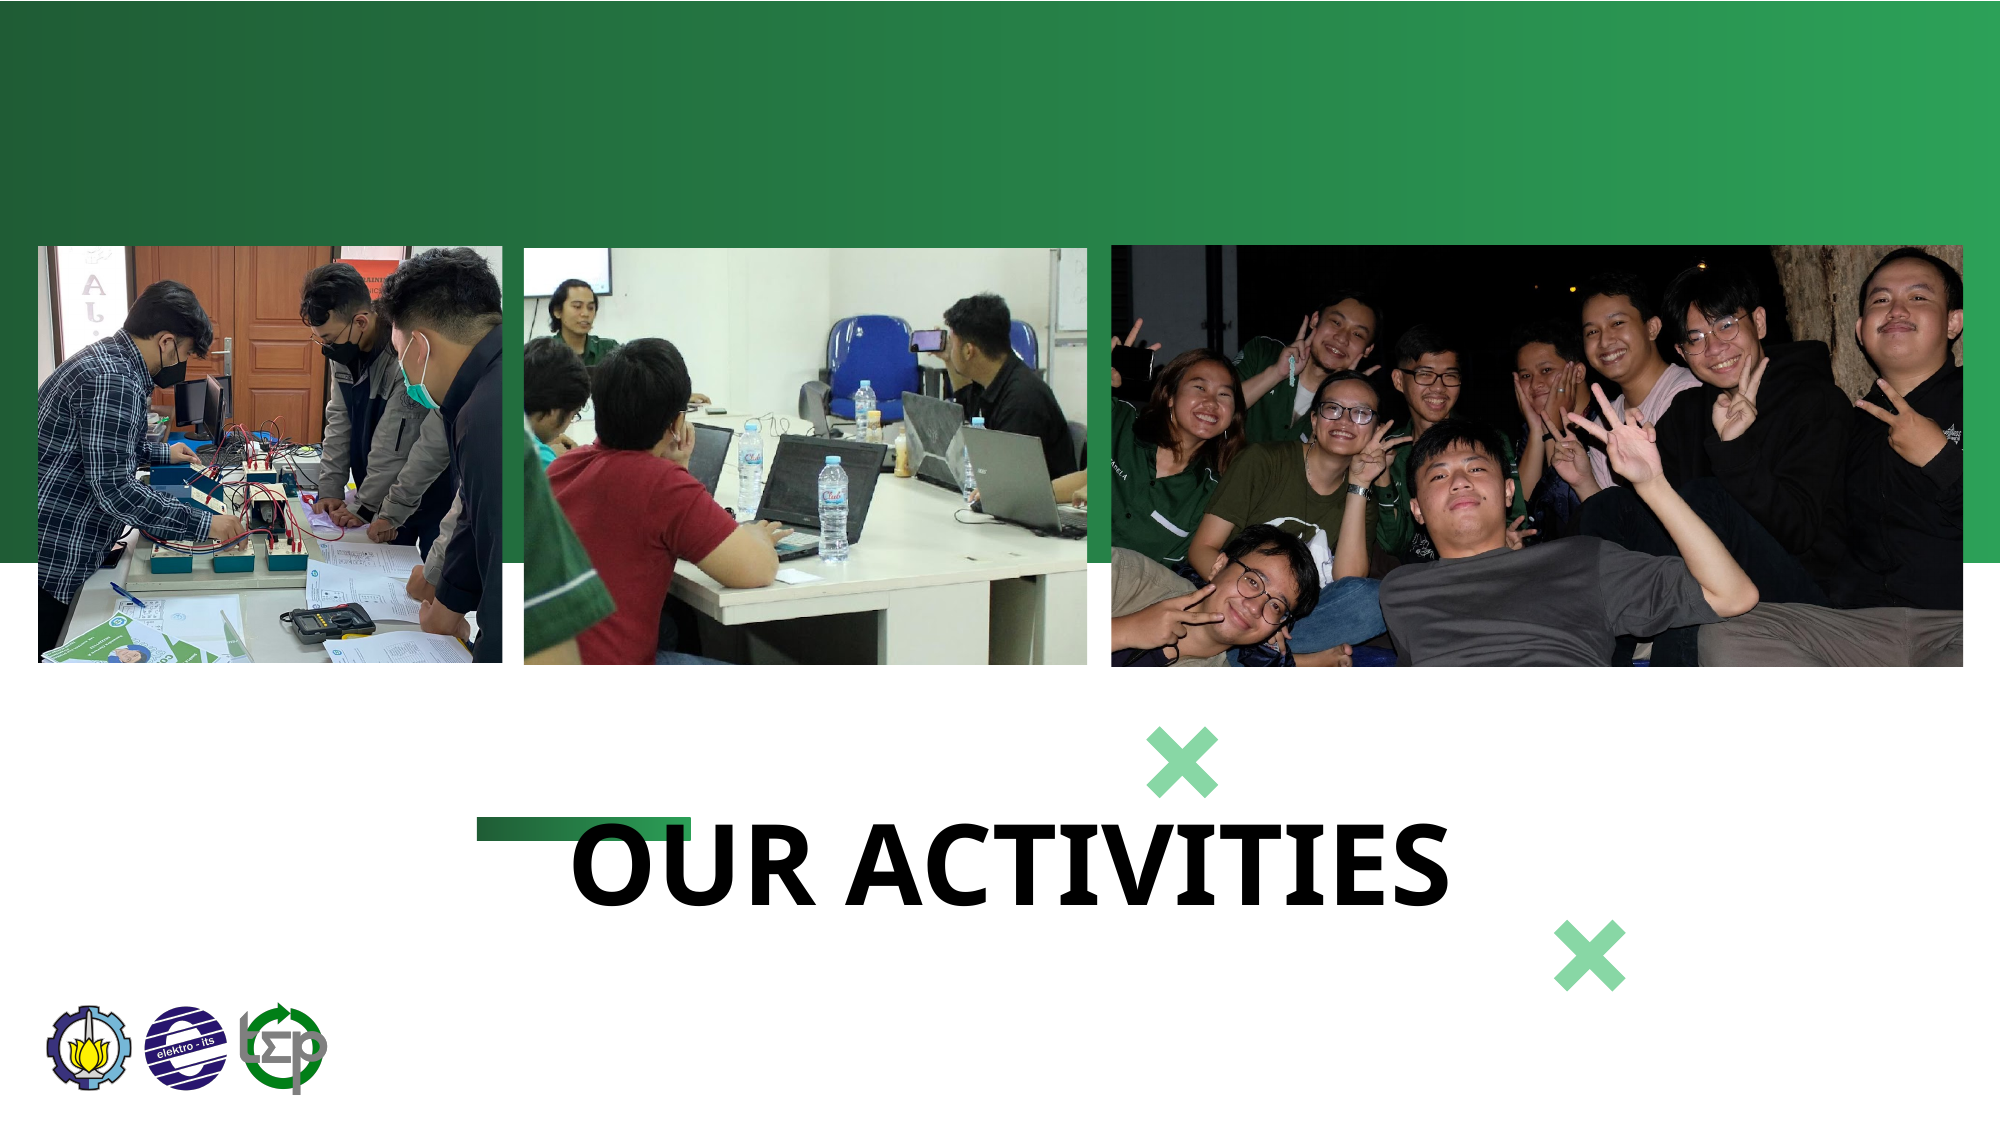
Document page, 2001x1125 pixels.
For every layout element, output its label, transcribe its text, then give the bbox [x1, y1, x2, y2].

text_box OUR ACTIVITIES [335, 800, 1685, 956]
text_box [46, 996, 336, 1102]
picture [1111, 245, 1964, 667]
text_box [1553, 919, 1626, 992]
text_box [0, 1, 2000, 563]
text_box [1146, 726, 1219, 799]
picture [38, 245, 503, 663]
picture [523, 248, 1088, 665]
